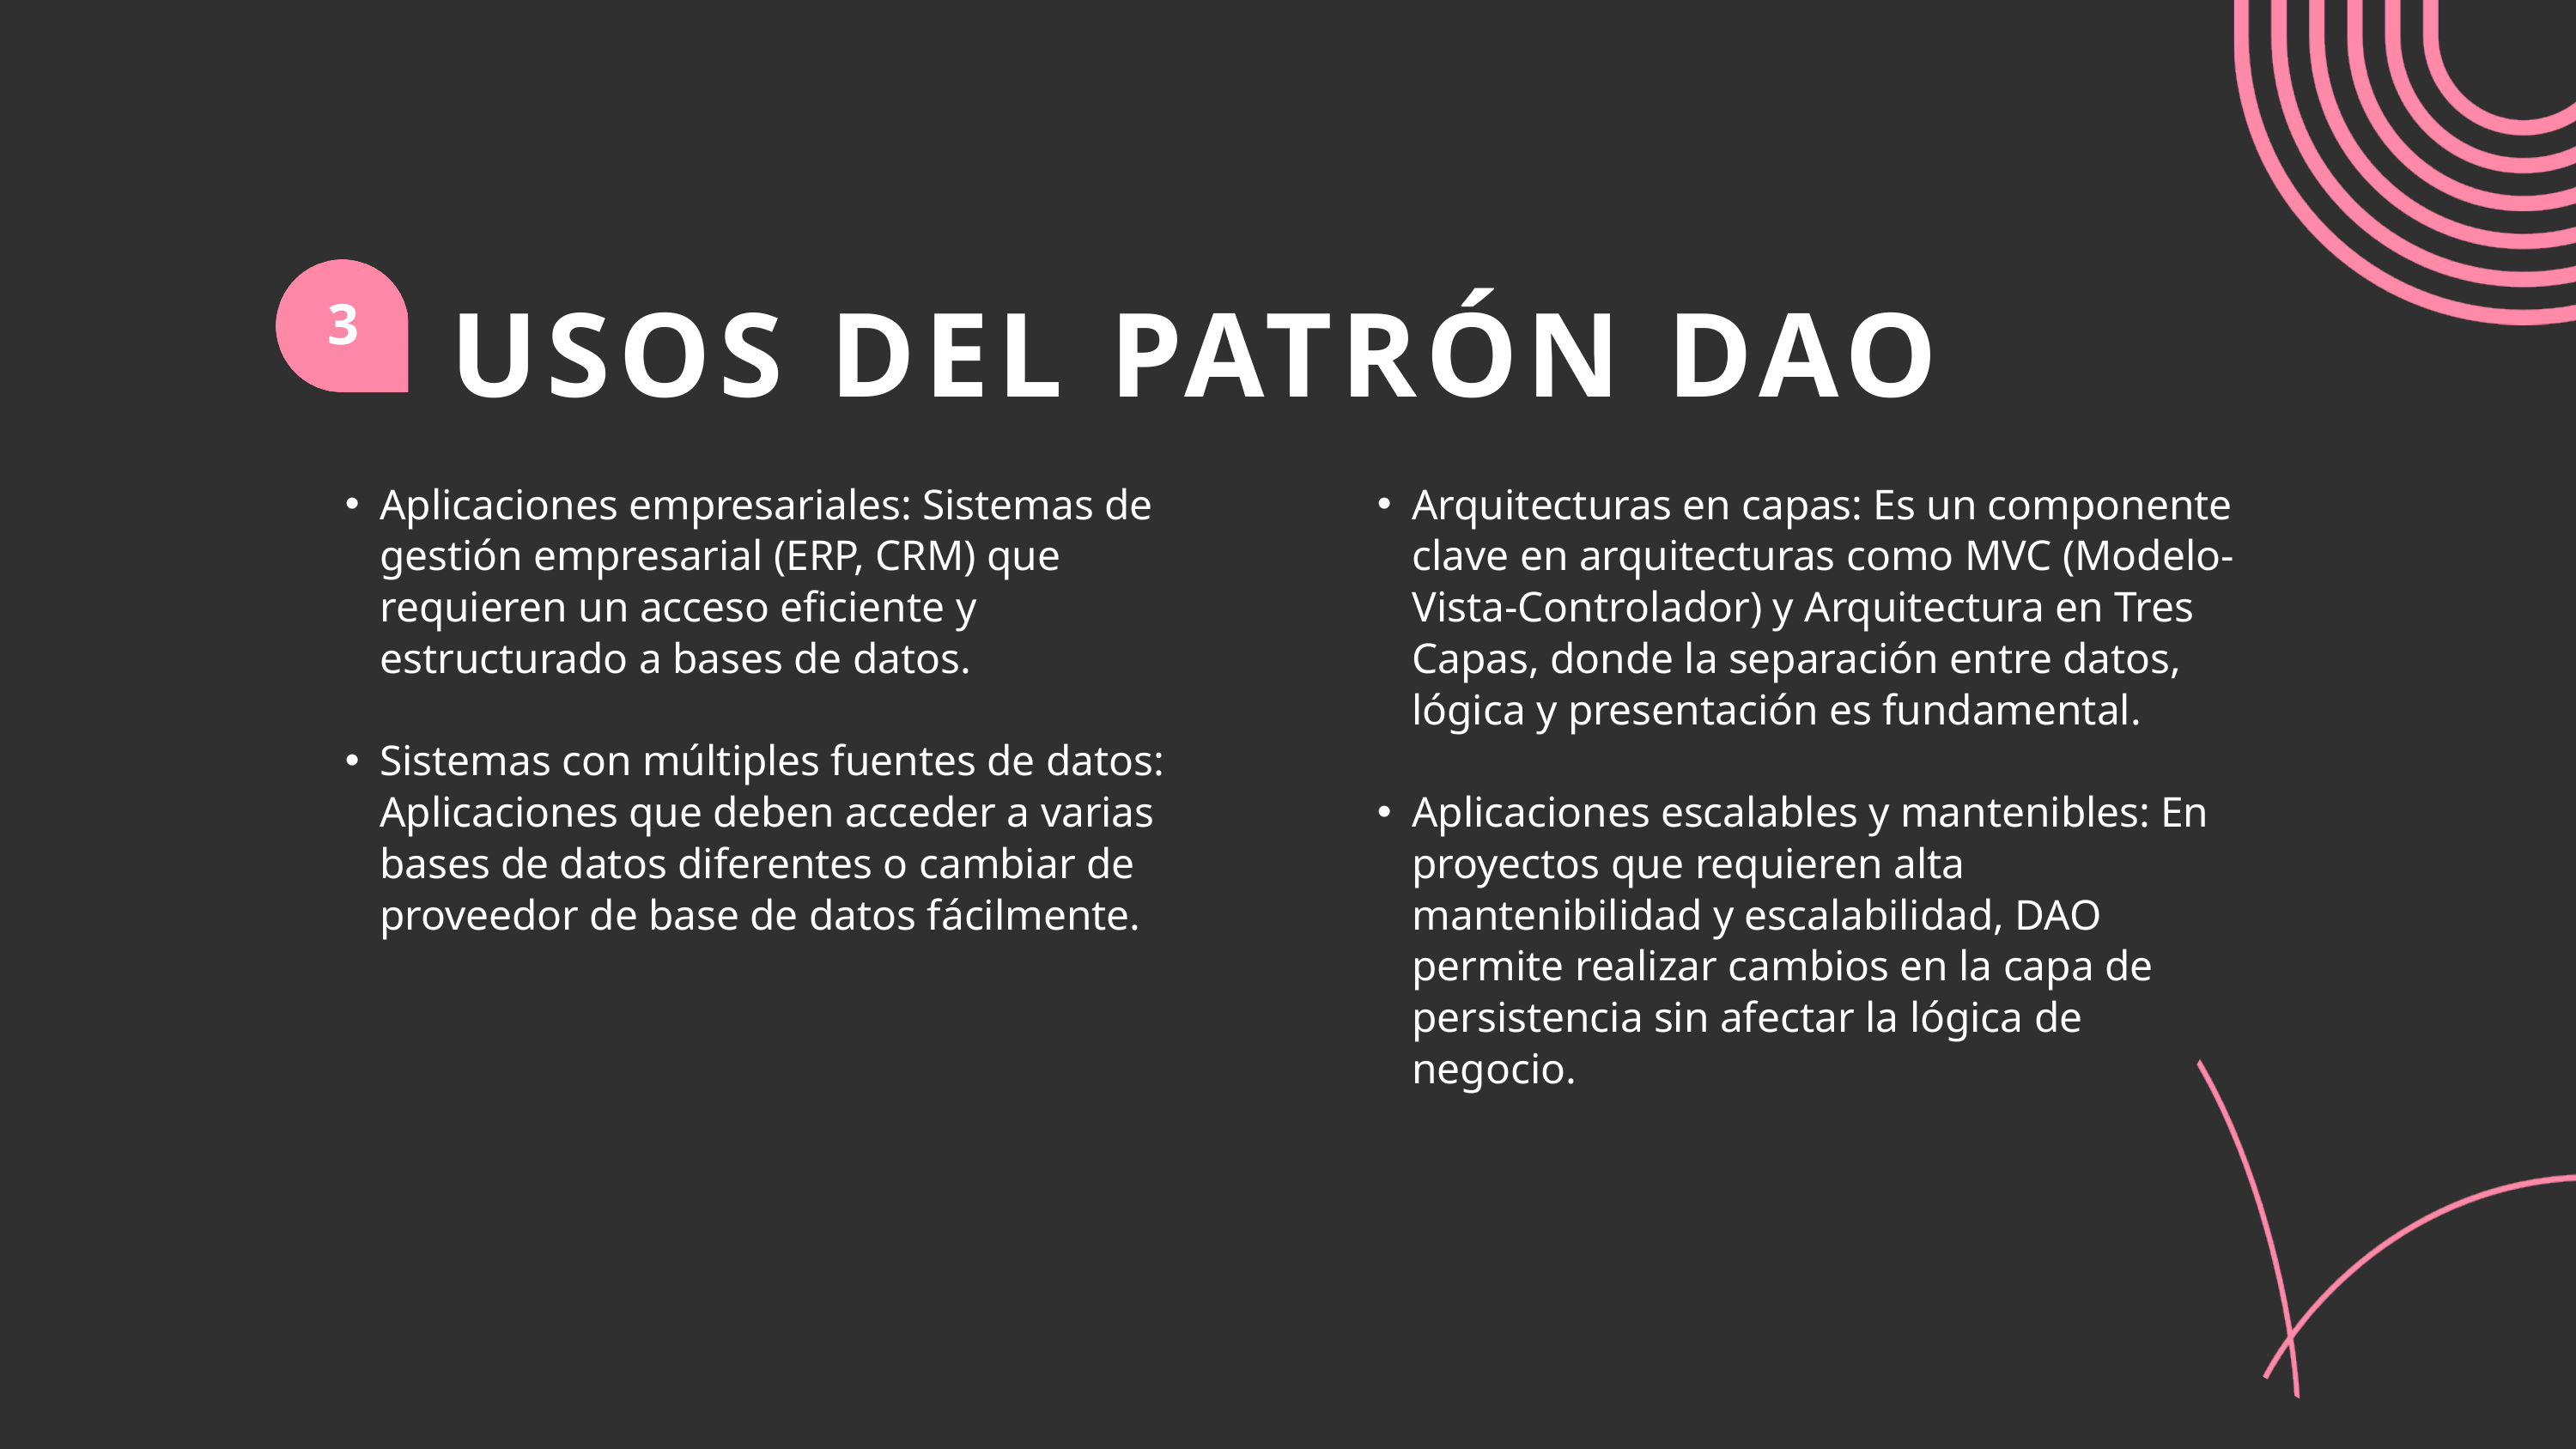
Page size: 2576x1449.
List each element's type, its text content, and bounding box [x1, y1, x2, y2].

text_box Aplicaciones empresariales: Sistemas de gestión empresarial (ERP, CRM) que requieren un acceso eficiente y estructurado a bases de datos. Sistemas con múltiples fuentes de datos: Aplicaciones que deben acceder a varias bases de datos diferentes o cambiar de proveedor de base de datos fácilmente. [310, 476, 1215, 1041]
text_box Arquitecturas en capas: Es un componente clave en arquitecturas como MVC (Modelo-Vista-Controlador) y Arquitectura en Tres Capas, donde la separación entre datos, lógica y presentación es fundamental. Aplicaciones escalables y mantenibles: En proyectos que requieren alta mantenibilidad y escalabilidad, DAO permite realizar cambios en la capa de persistencia sin afectar la lógica de negocio. [1342, 476, 2247, 1143]
text_box 3 [310, 296, 377, 356]
text_box [2075, 948, 2576, 1449]
text_box [276, 259, 409, 392]
text_box [2233, 0, 2576, 325]
text_box USOS DEL PATRÓN DAO [450, 297, 2234, 421]
